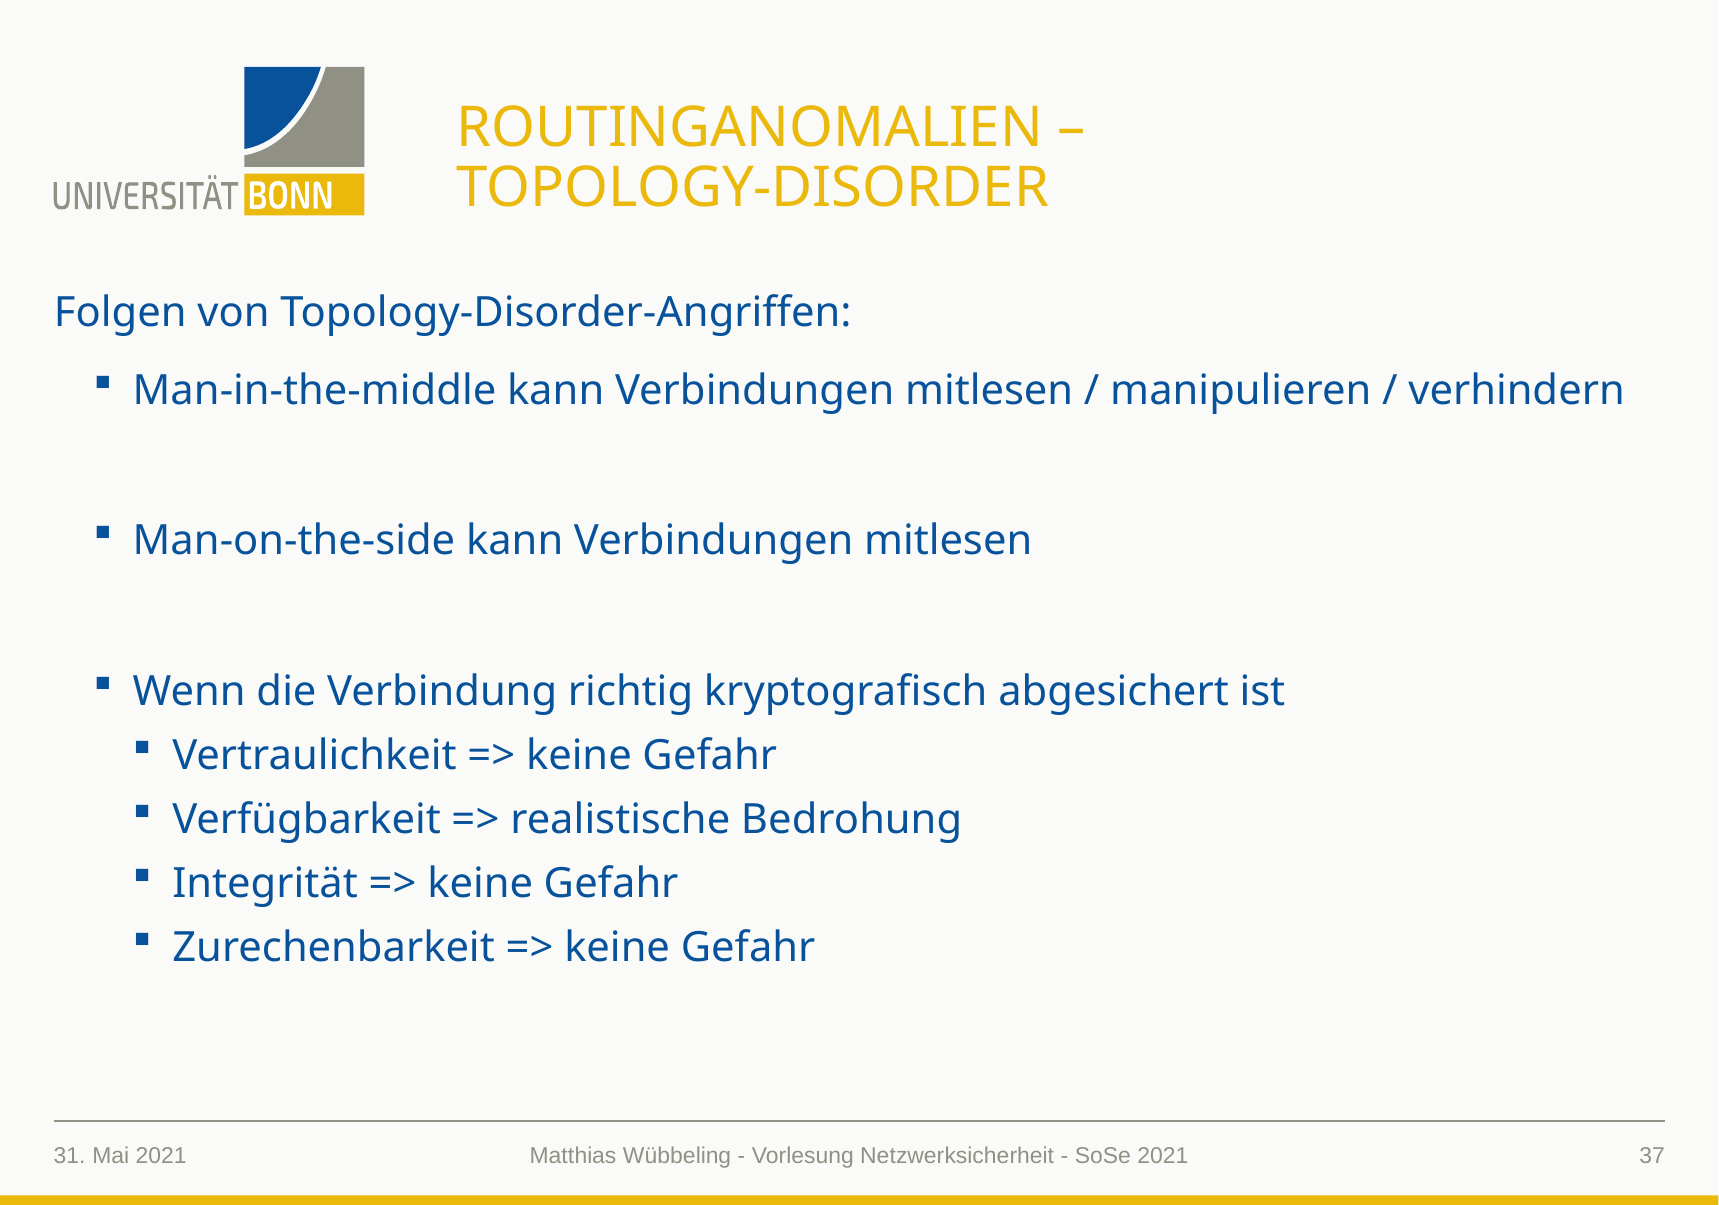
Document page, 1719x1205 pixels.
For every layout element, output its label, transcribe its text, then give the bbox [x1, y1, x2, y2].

slide_number 37 [1557, 1121, 1665, 1189]
footer Matthias Wübbeling - Vorlesung Netzwerksicherheit - SoSe 2021 [389, 1121, 1329, 1189]
slide_number 31. Mai 2021 [53, 1121, 215, 1189]
list Folgen von Topology-Disorder-Angriffen: Man-in-the-middle kann Verbindungen mitlesen / manipulieren / verhindern Man-on-the-side kann Verbindungen mitlesen Wenn die Verbindung richtig kryptografisch abgesichert ist Vertraulichkeit => keine Gefahr Verfügbarkeit => realistische Bedrohung Integrität => keine Gefahr Zurechenbarkeit => keine Gefahr [53, 284, 1665, 1055]
title RoutingAnomalien – Topology-Disorder [456, 67, 1665, 218]
